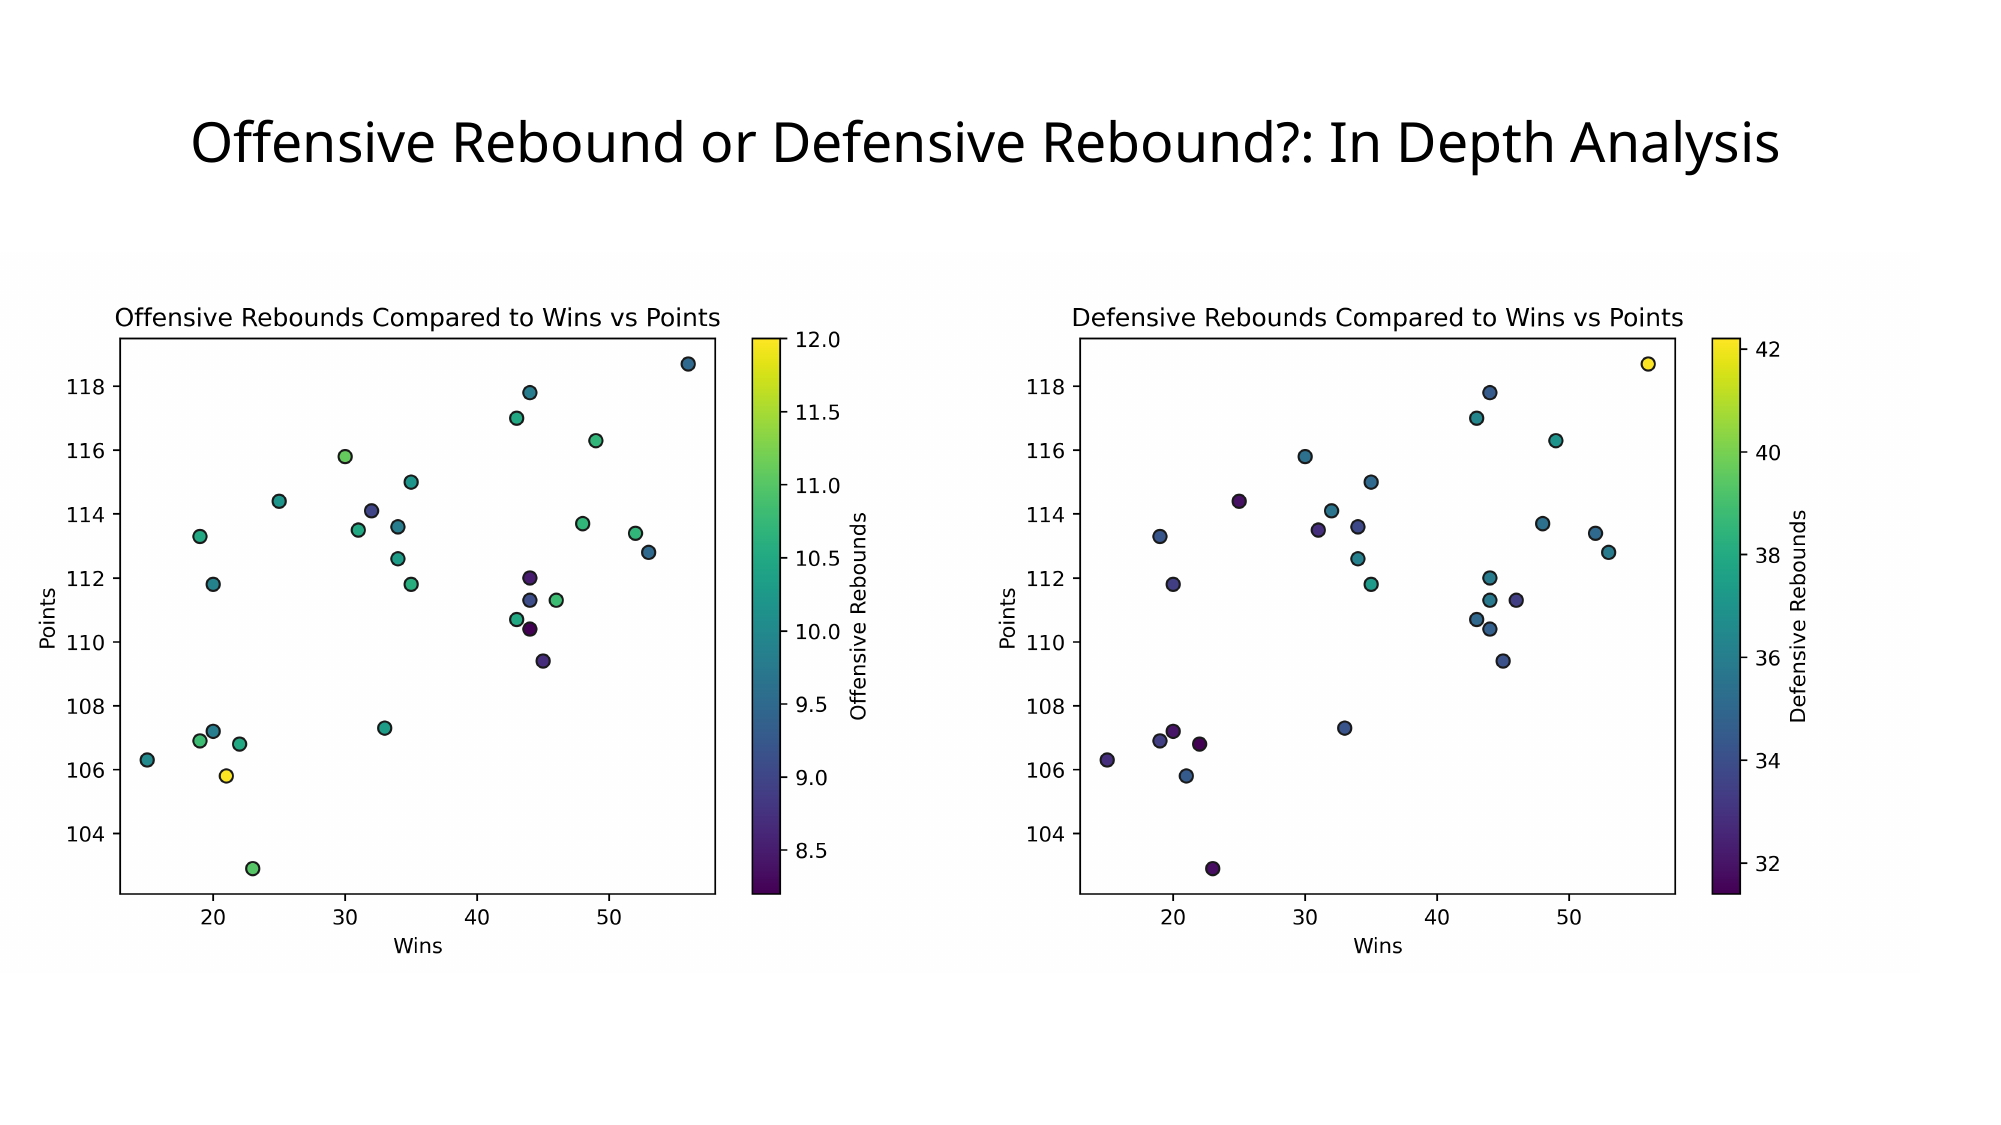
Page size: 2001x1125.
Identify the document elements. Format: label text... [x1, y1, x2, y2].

picture [959, 252, 1920, 973]
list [0, 252, 959, 973]
title Offensive Rebound or Defensive Rebound?: In Depth Analysis [175, 79, 1826, 210]
